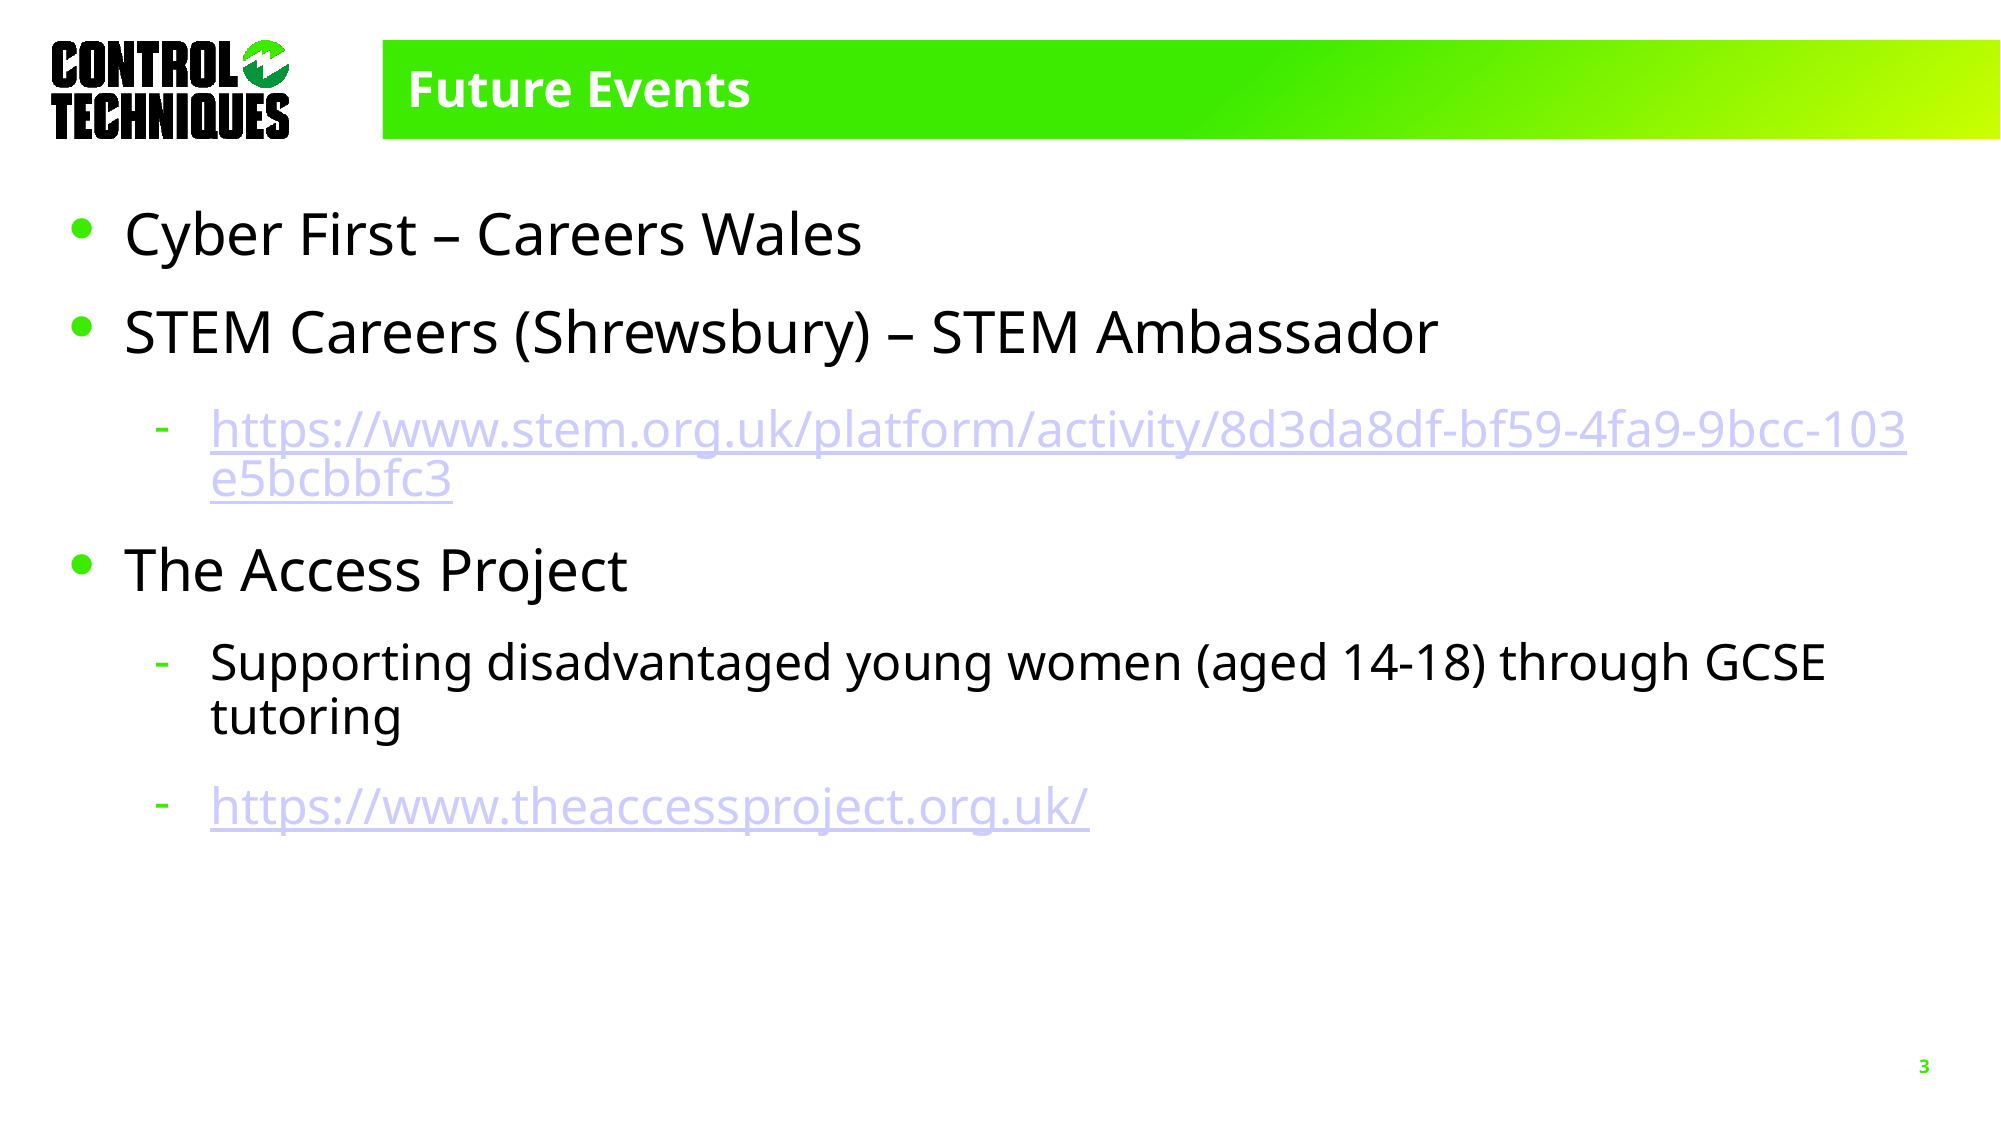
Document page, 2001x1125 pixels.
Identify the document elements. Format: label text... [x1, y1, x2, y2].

picture [51, 40, 289, 139]
list Cyber First – Careers Wales STEM Careers (Shrewsbury) – STEM Ambassador https://www.stem.org.uk/platform/activity/8d3da8df-bf59-4fa9-9bcc-103e5bcbbfc3 The Access Project Supporting disadvantaged young women (aged 14-18) through GCSE tutoring https://www.theaccessproject.org.uk/ [53, 197, 1927, 1005]
title Future Events [392, 59, 1927, 130]
